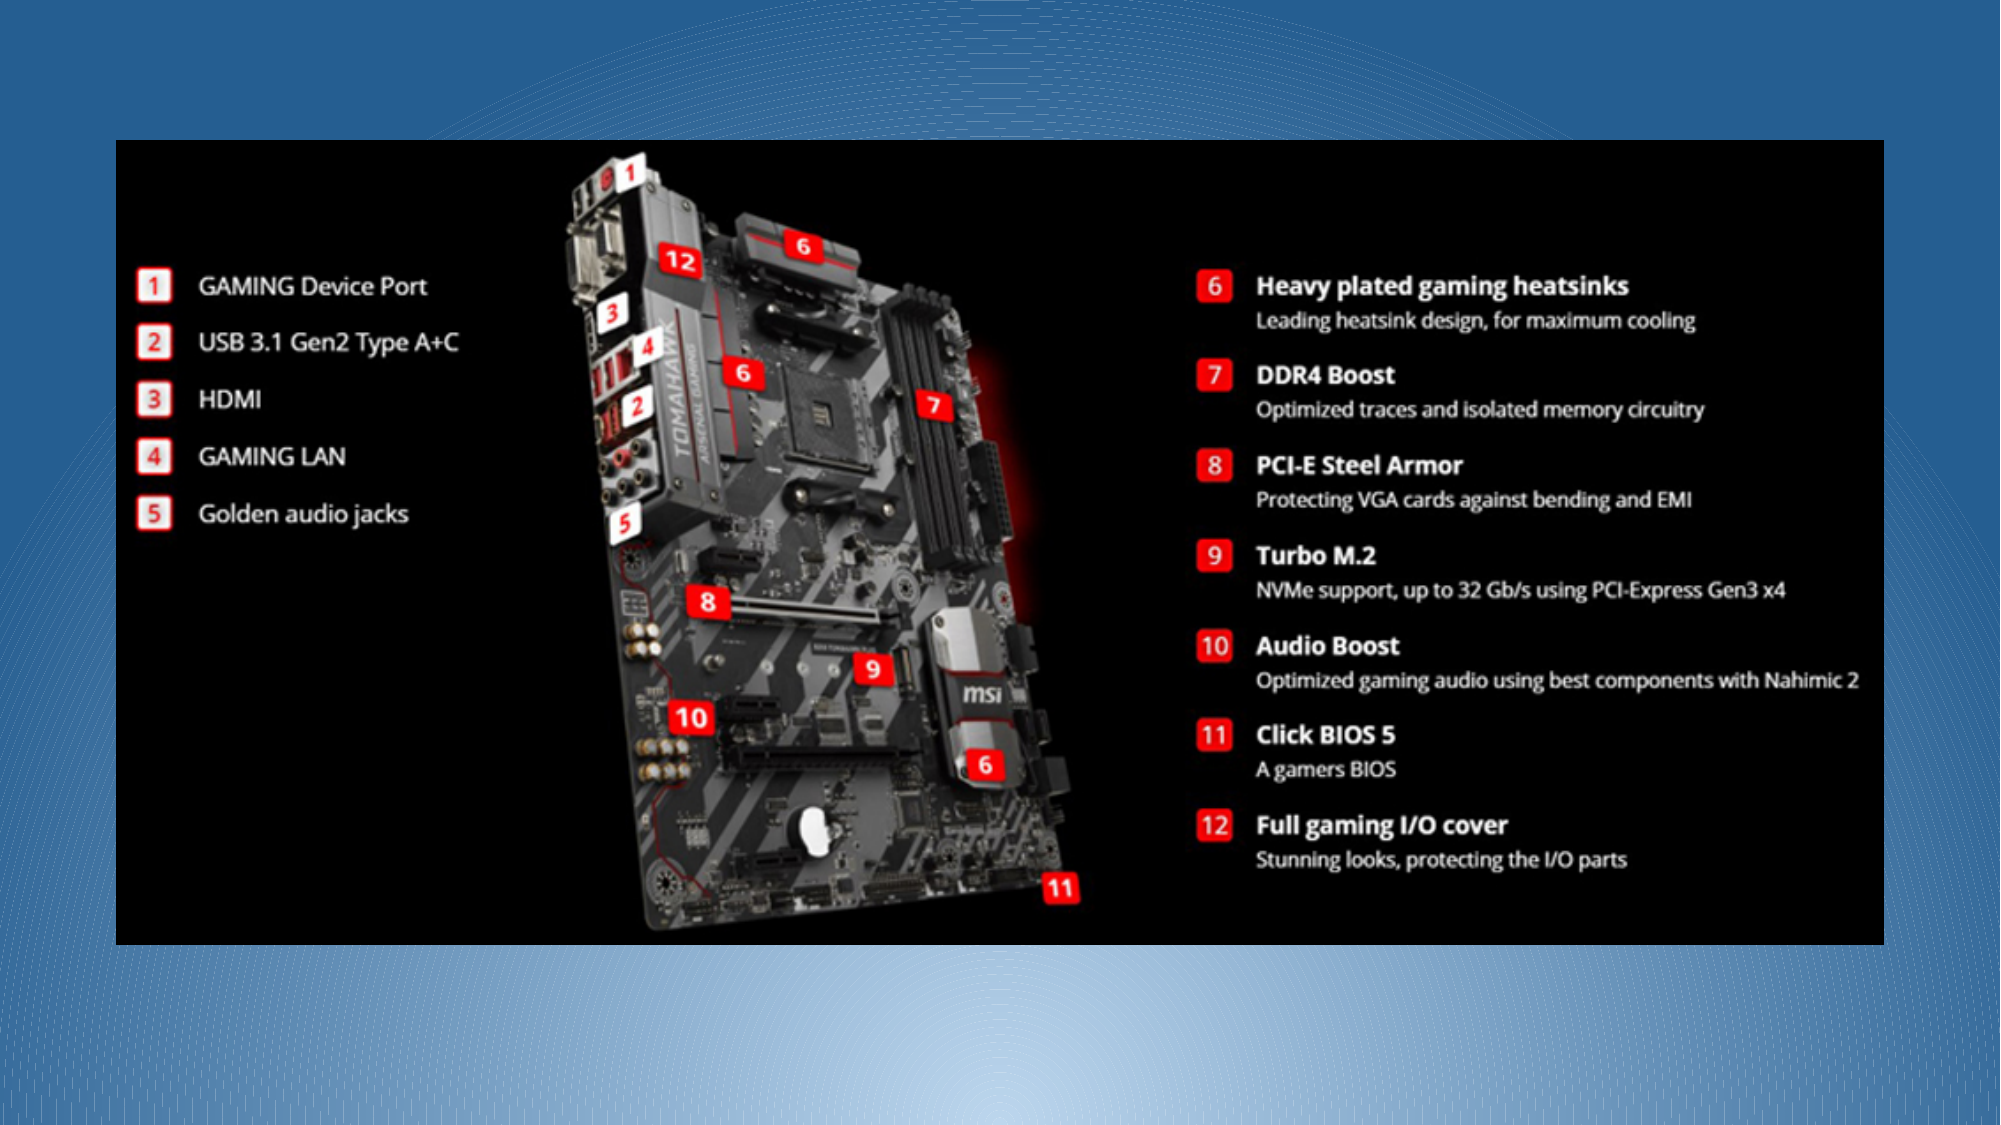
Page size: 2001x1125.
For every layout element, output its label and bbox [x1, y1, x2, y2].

picture [116, 140, 1884, 945]
